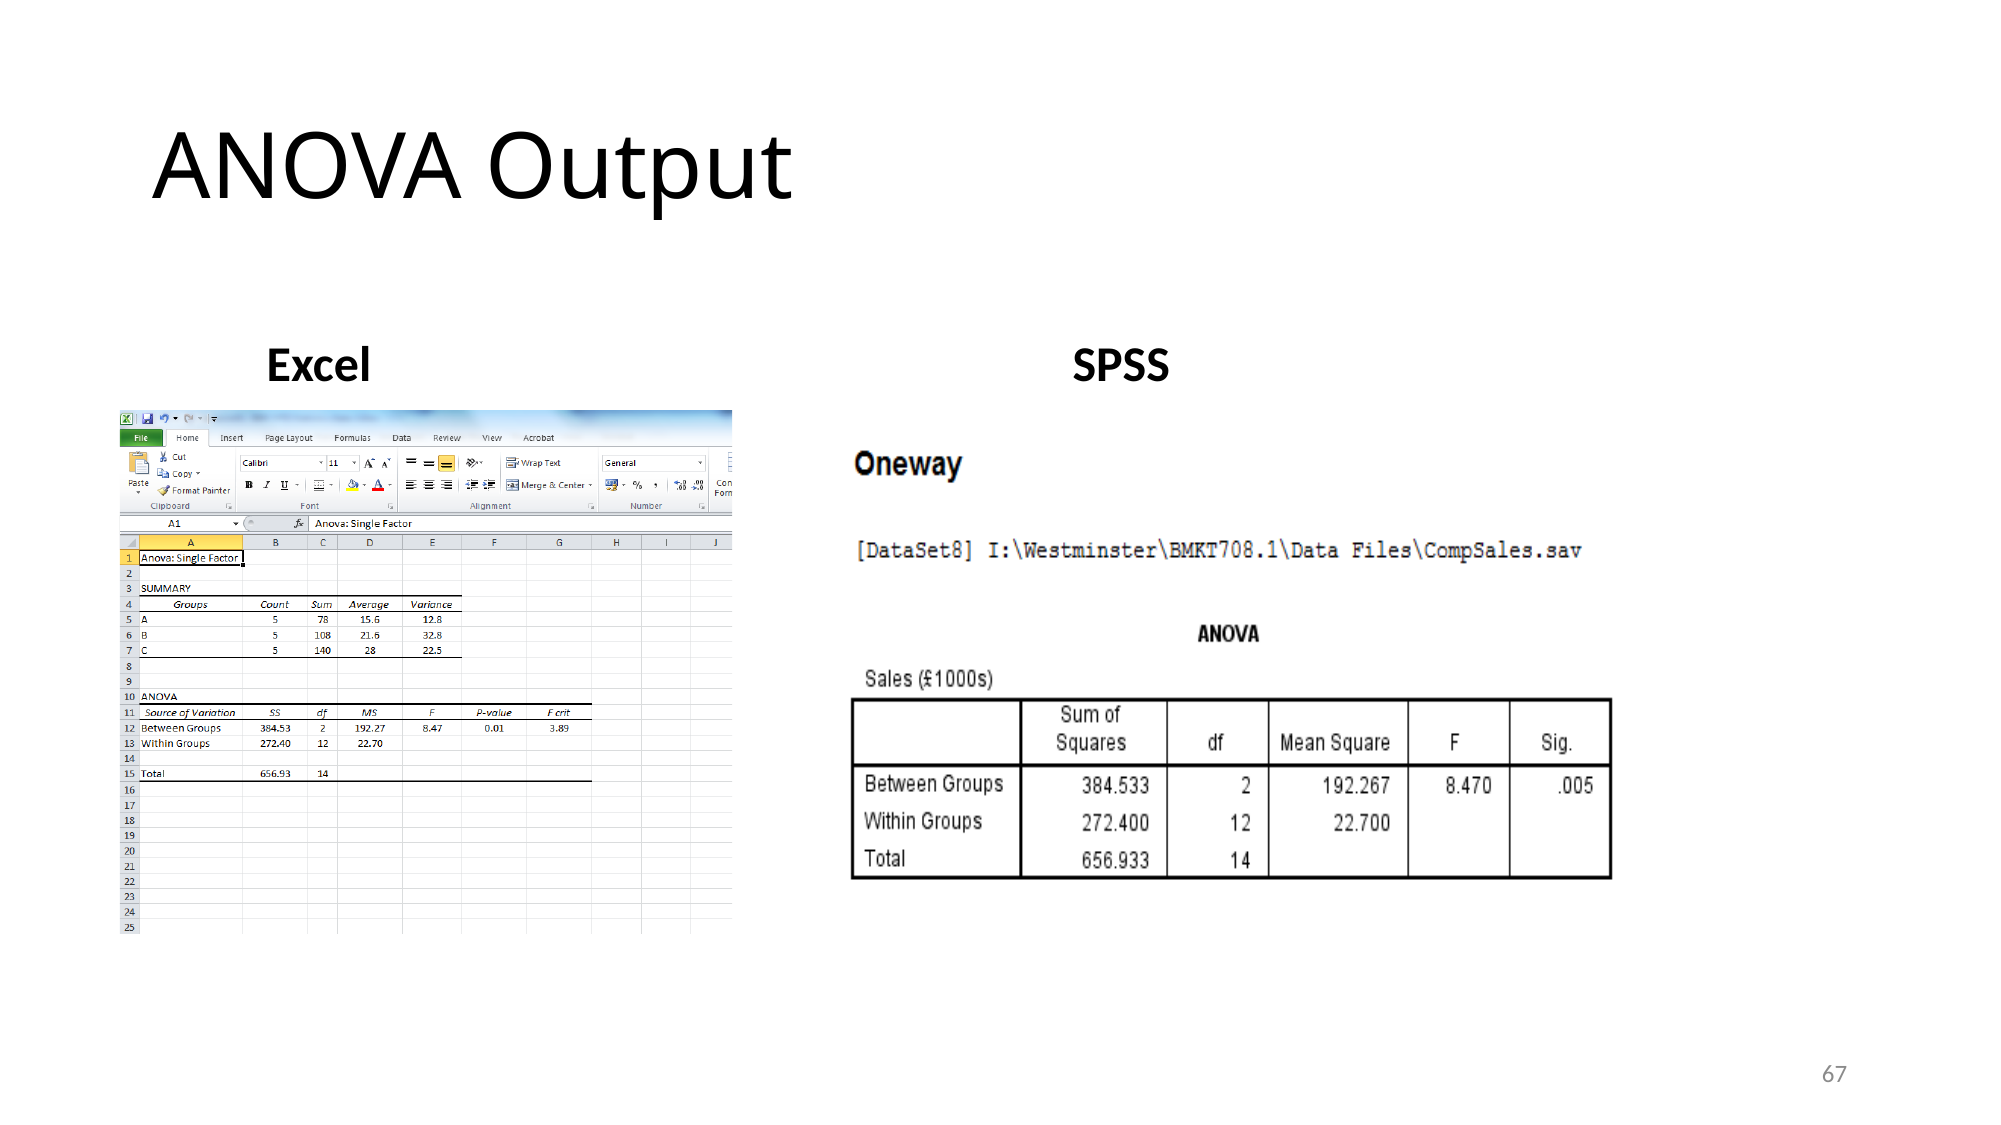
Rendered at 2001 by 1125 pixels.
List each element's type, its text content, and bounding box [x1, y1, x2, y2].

list Excel [251, 267, 1008, 400]
title ANOVA Output [137, 59, 1863, 278]
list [815, 421, 1793, 945]
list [119, 410, 733, 934]
slide_number 67 [1412, 1042, 1863, 1103]
list SPSS [1057, 267, 1814, 400]
